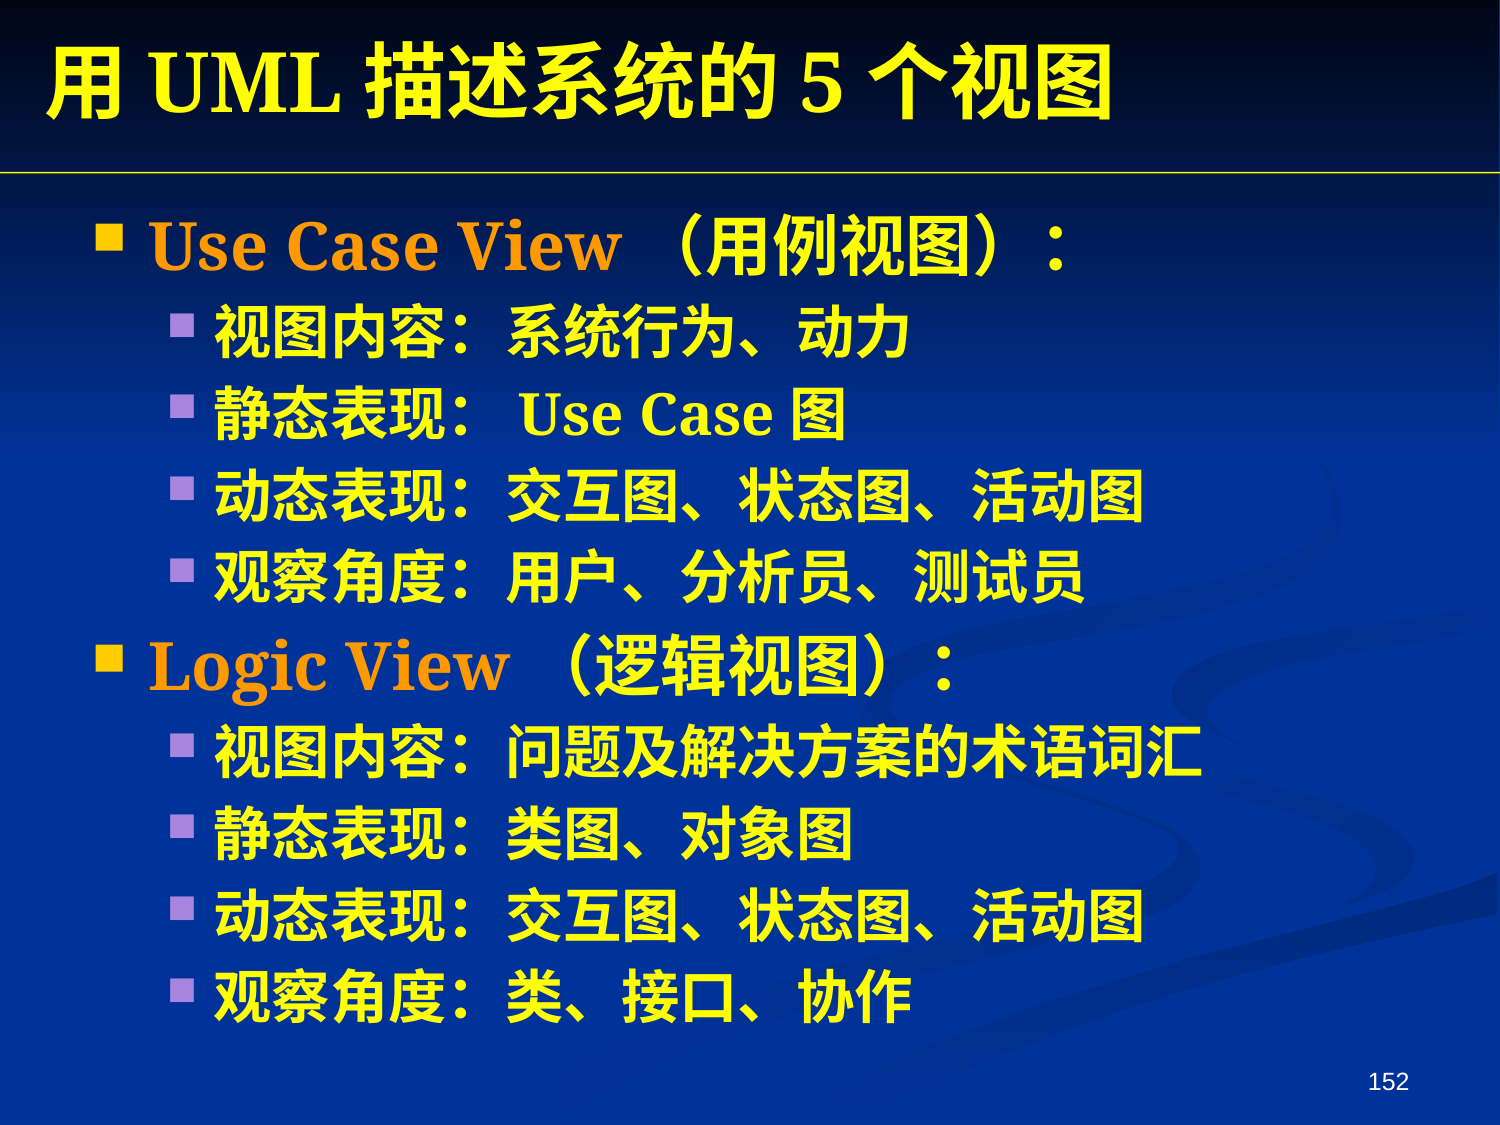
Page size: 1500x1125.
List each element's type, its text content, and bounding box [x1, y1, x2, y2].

slide_number 152 [1074, 1079, 1426, 1104]
list Use Case View（用例视图）： 视图内容：系统行为、动力 静态表现：Use Case图 动态表现：交互图、状态图、活动图 观察角度：用户、分析员、测试员 Logic View（逻辑视图）： 视图内容：问题及解决方案的术语词汇 静态表现：类图、对象图 动态表现：交互图、状态图、活动图 观察角度：类、接口、协作 [76, 196, 1428, 1079]
text_box 用UML描述系统的5个视图 [29, 21, 1380, 138]
